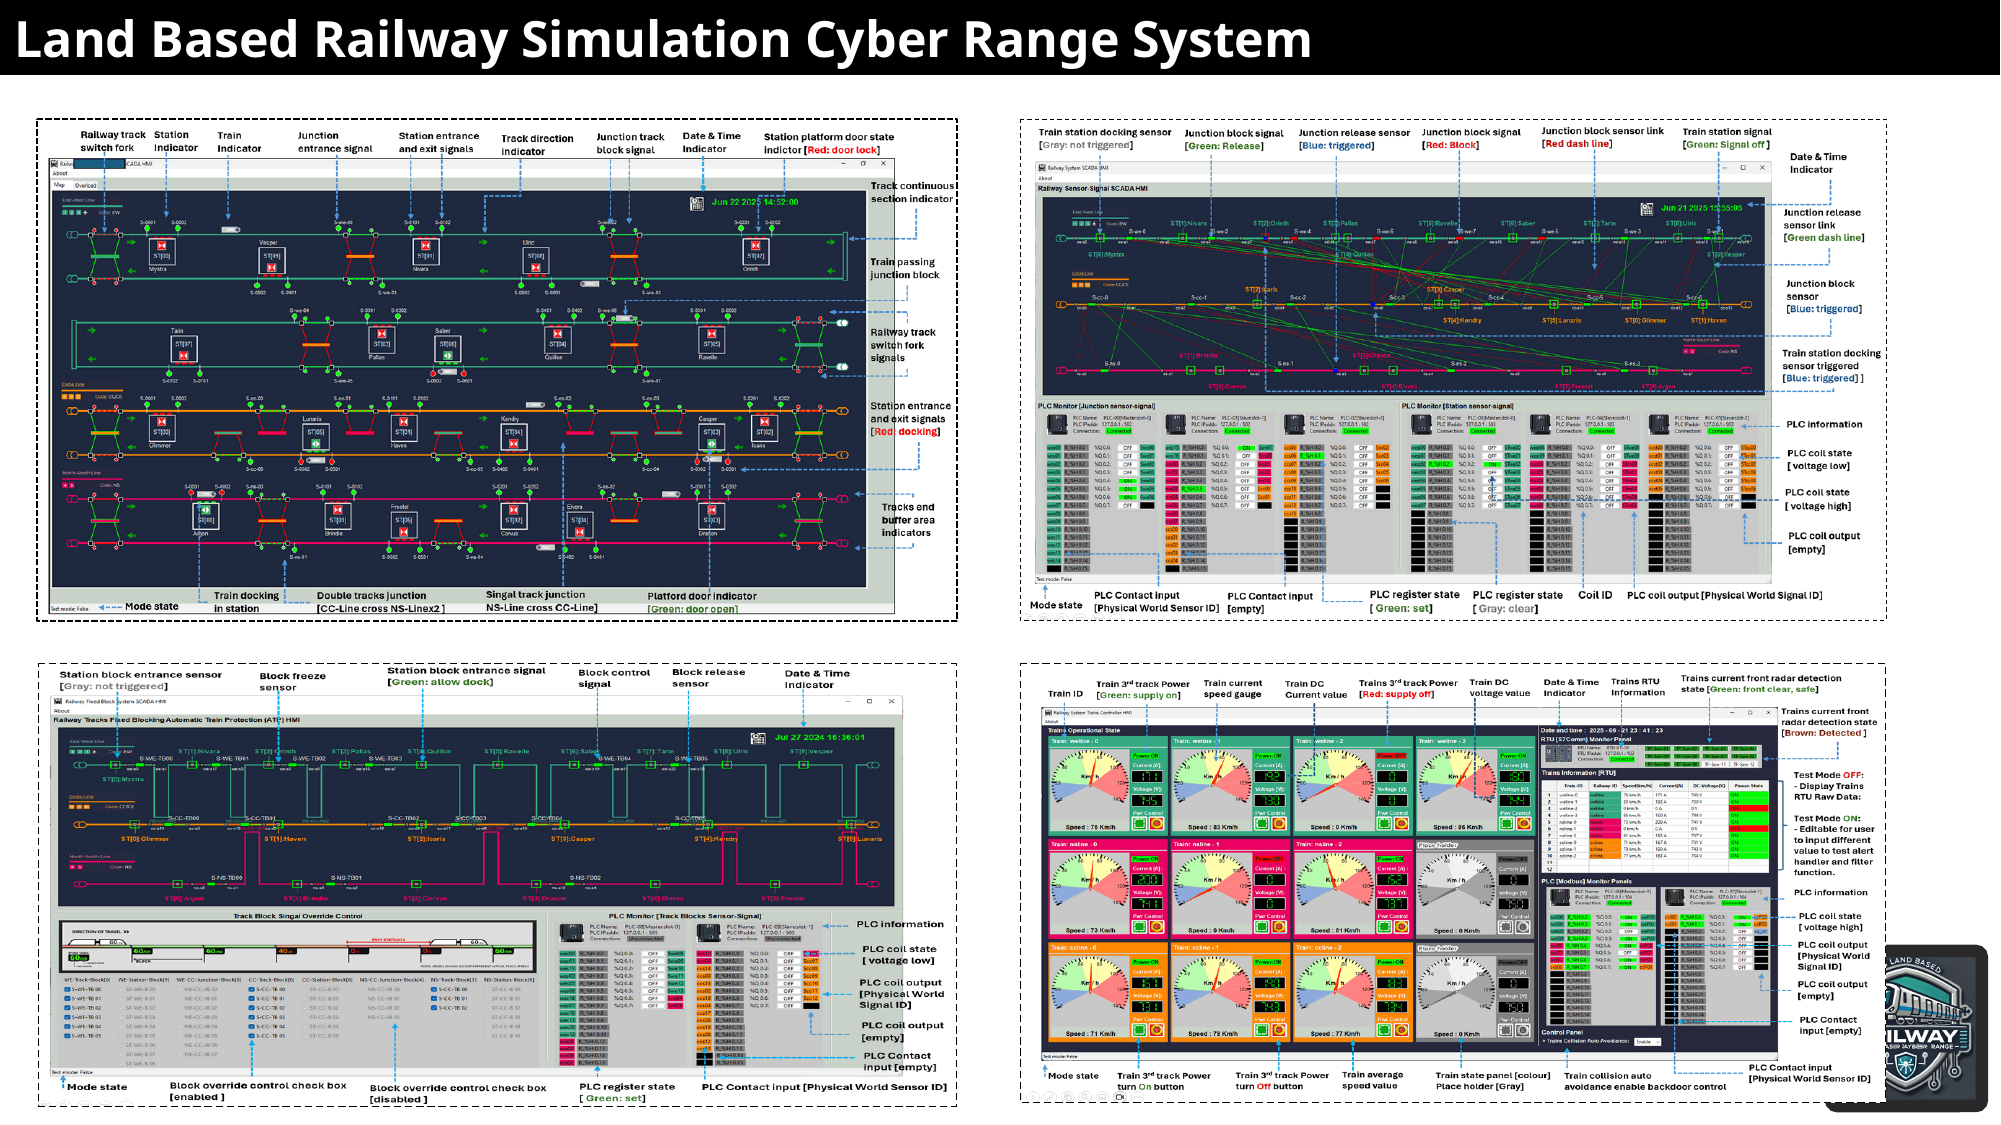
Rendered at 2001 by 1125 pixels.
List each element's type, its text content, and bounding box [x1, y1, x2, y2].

picture [1020, 663, 1983, 1107]
picture [37, 663, 957, 1107]
picture [1020, 119, 1887, 621]
picture [37, 119, 957, 621]
text_box Land Based Railway Simulation Cyber Range System [0, 0, 2000, 75]
